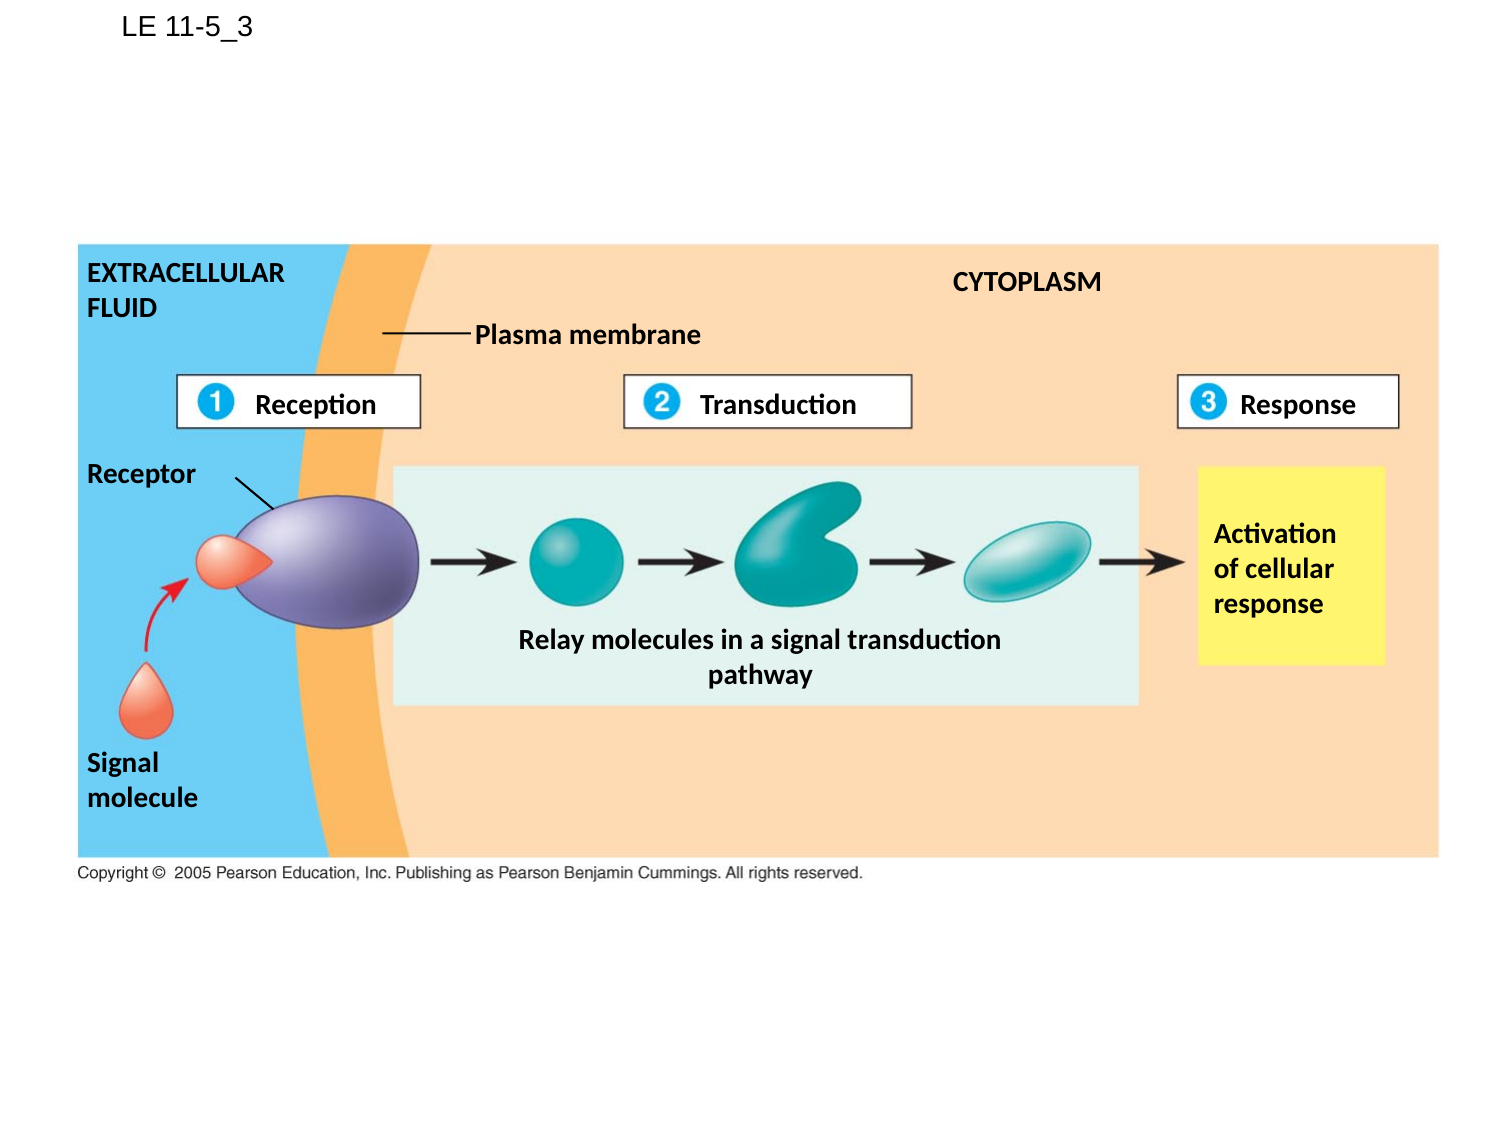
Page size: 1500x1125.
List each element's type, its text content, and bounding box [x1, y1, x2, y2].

picture [49, 233, 1451, 892]
title LE 11-5_3 [24, 0, 350, 50]
